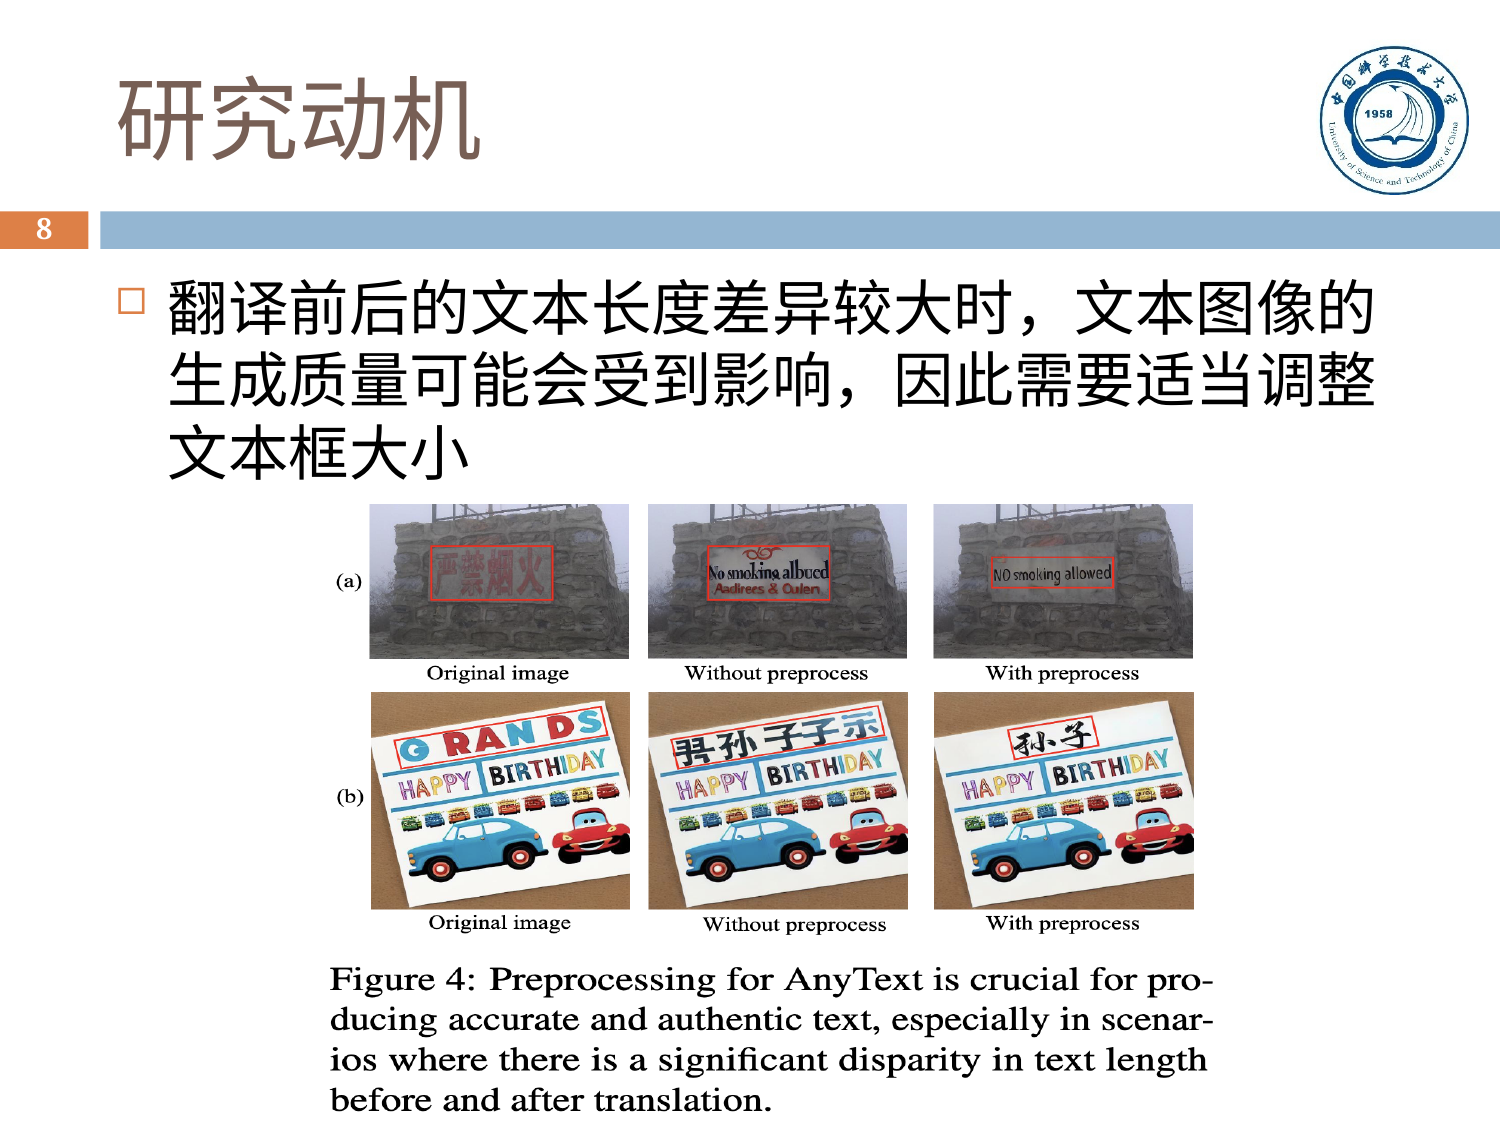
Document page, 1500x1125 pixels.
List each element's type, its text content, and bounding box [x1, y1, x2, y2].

picture [305, 491, 1234, 1125]
title 研究动机 [100, 35, 1438, 198]
list 翻译前后的文本长度差异较大时，文本图像的生成质量可能会受到影响，因此需要适当调整文本框大小 [100, 262, 1438, 1013]
picture [1438, 39, 1469, 195]
slide_number 8 [0, 211, 89, 250]
